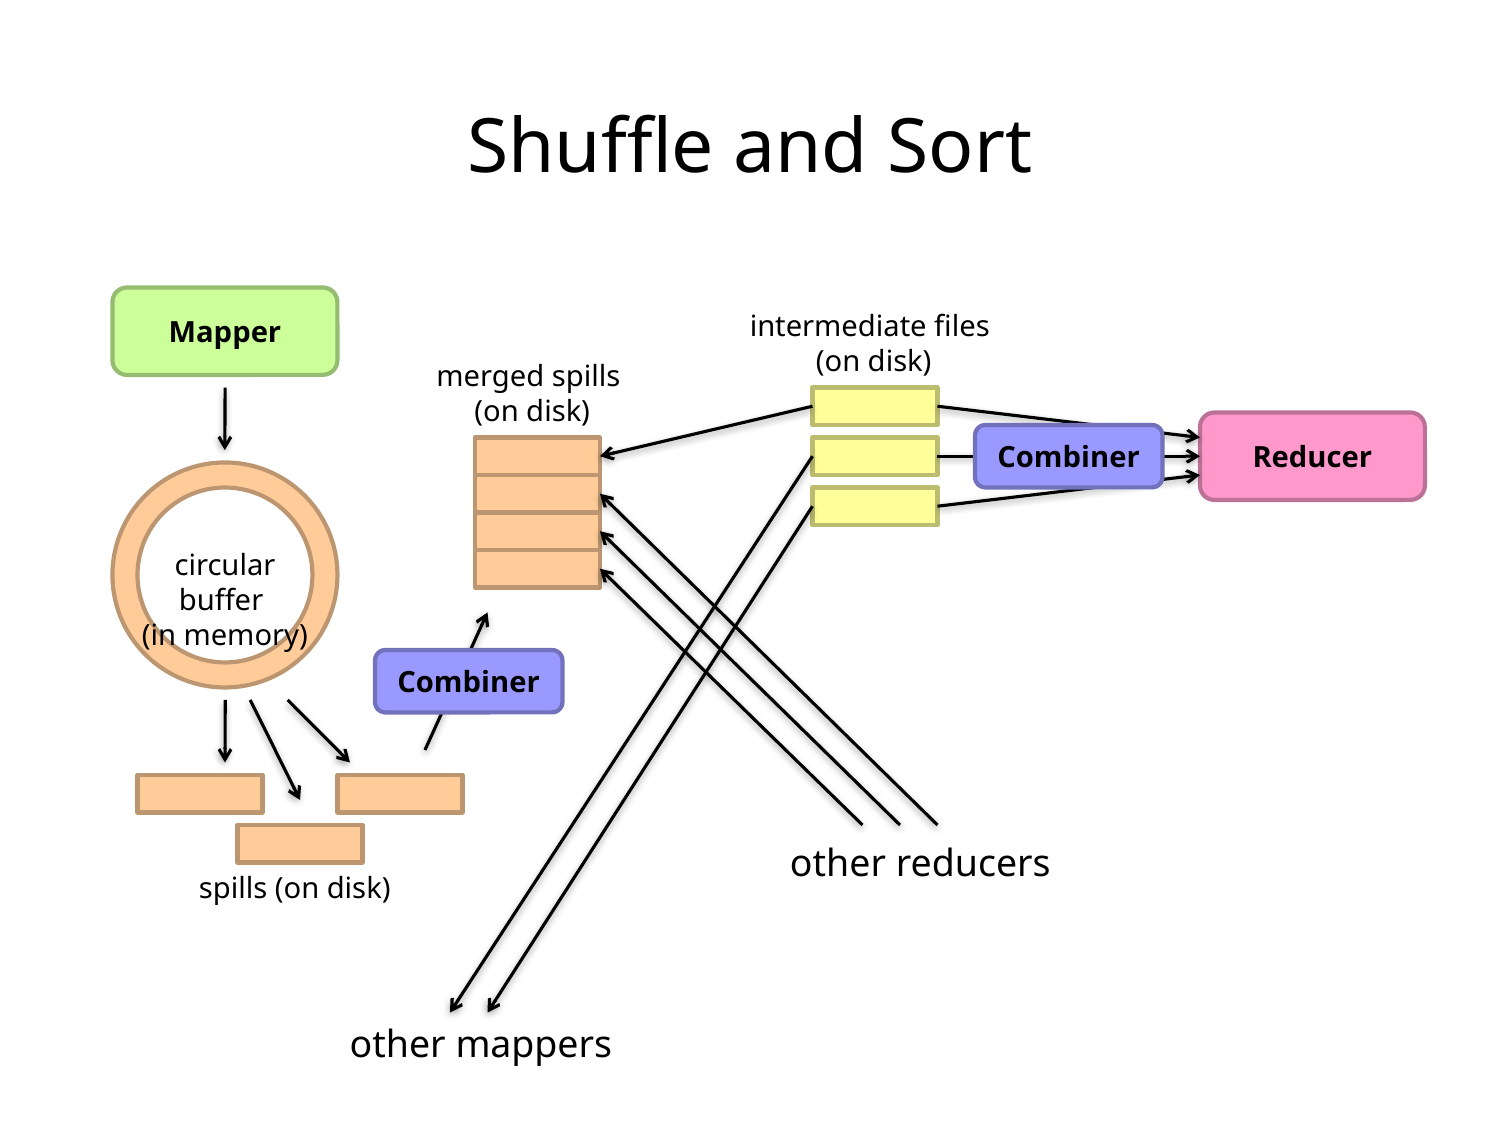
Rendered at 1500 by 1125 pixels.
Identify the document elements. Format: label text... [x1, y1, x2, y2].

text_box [937, 474, 1201, 507]
text_box [473, 435, 602, 473]
text_box [473, 510, 594, 548]
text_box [352, 552, 593, 916]
text_box Shuffle and Sort [0, 90, 1500, 203]
text_box [135, 773, 265, 815]
text_box Reducer [1197, 410, 1428, 503]
text_box spills (on disk) [184, 862, 347, 913]
text_box [473, 473, 602, 510]
text_box [335, 773, 347, 815]
text_box other reducers [913, 831, 1066, 892]
text_box Combiner [972, 466, 1165, 473]
text_box Mapper [110, 285, 340, 378]
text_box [599, 405, 813, 457]
text_box [810, 485, 932, 492]
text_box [224, 724, 326, 776]
text_box [810, 435, 940, 477]
text_box intermediate files (on disk) [735, 299, 1013, 385]
text_box [235, 823, 347, 862]
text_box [599, 530, 901, 826]
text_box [287, 699, 347, 763]
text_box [599, 493, 938, 826]
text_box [396, 596, 904, 923]
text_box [937, 405, 1201, 438]
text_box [599, 568, 863, 826]
text_box [810, 385, 940, 427]
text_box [112, 462, 338, 688]
text_box Combiner [972, 446, 1165, 454]
text_box other mappers [334, 1012, 628, 1073]
text_box merged spills (on disk) [421, 349, 643, 435]
